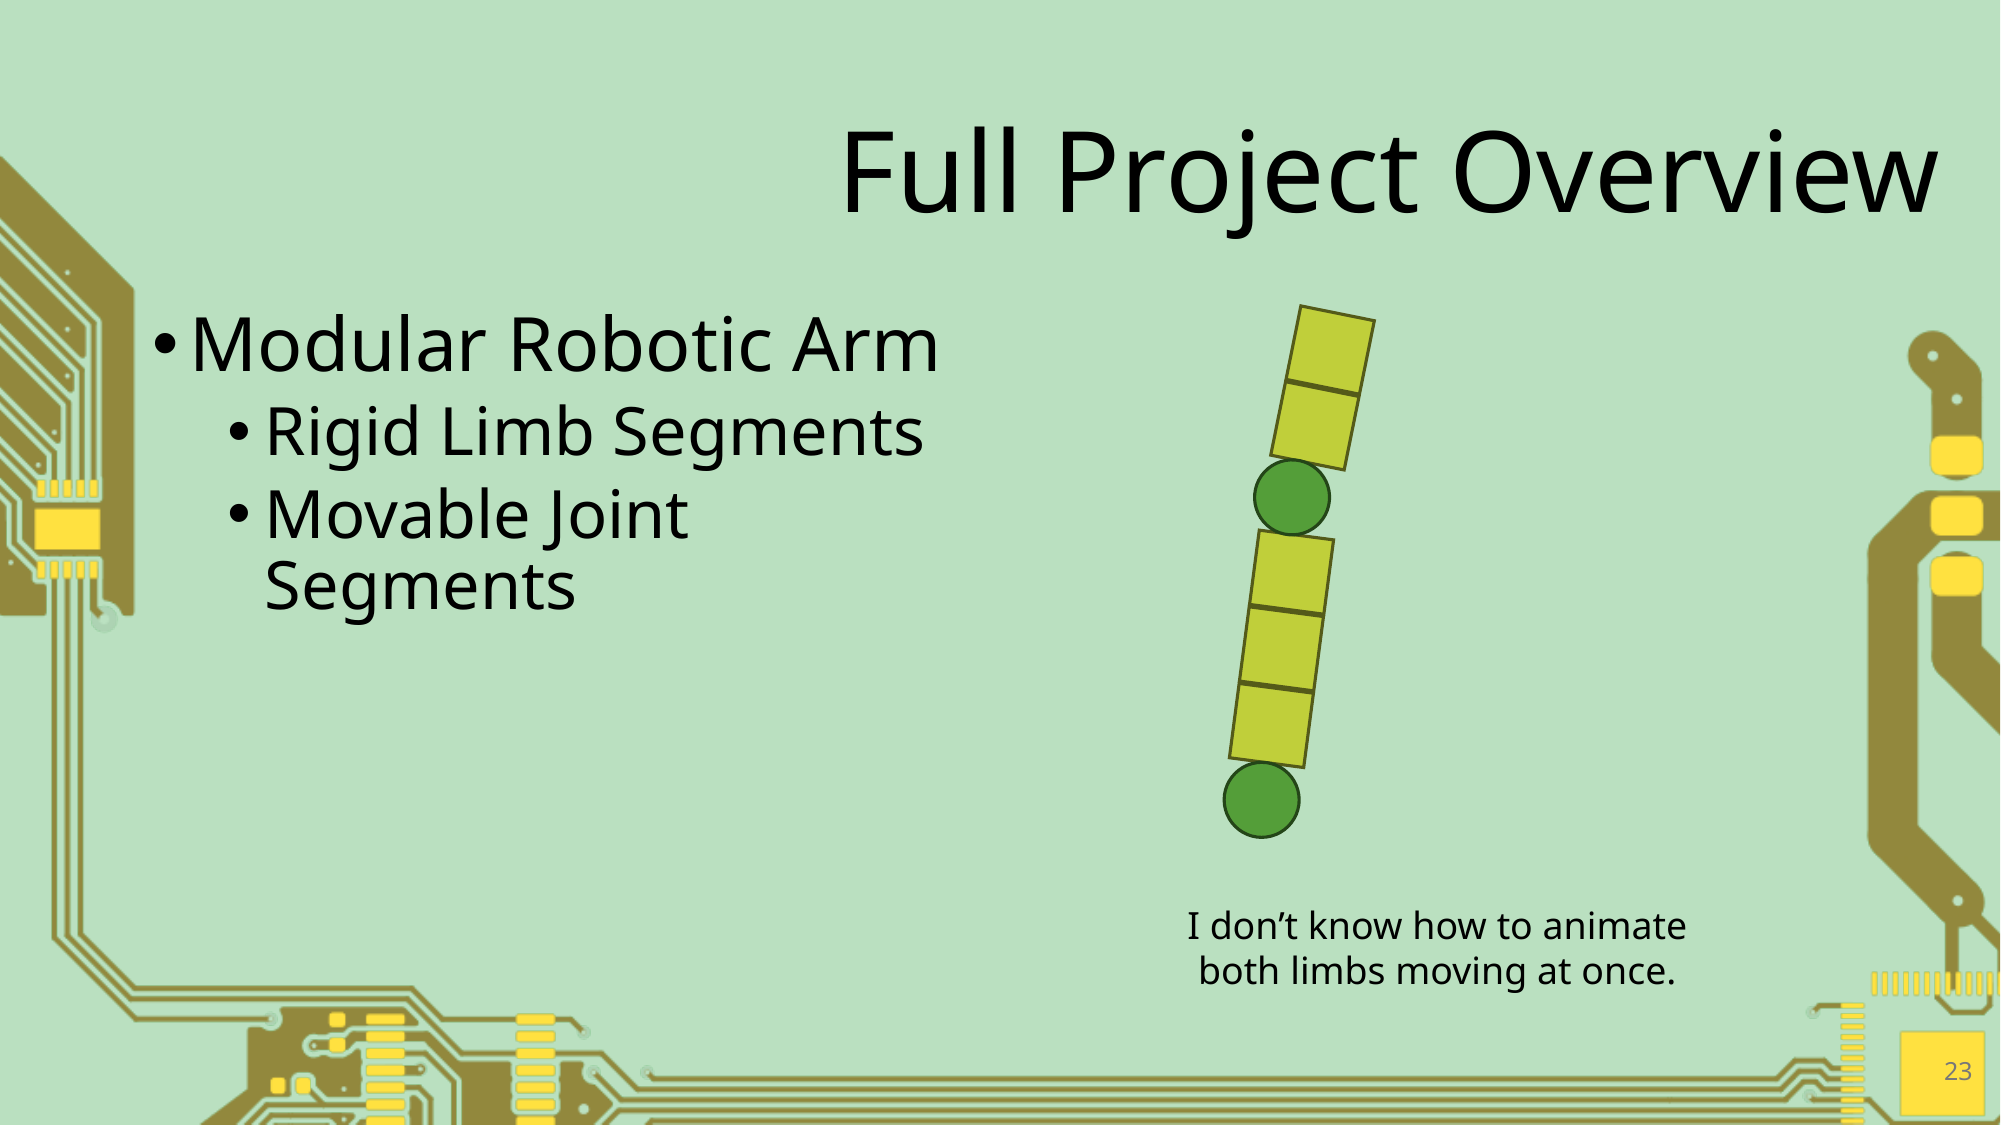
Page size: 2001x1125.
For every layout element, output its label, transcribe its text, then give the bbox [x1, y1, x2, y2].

slide_number 23 [1895, 1042, 1988, 1103]
picture [0, 0, 2001, 1125]
title Full Project Overview [137, 67, 1956, 285]
text_box I don’t know how to animate both limbs moving at once. [1172, 894, 1703, 1000]
list Modular Robotic Arm Rigid Limb Segments Movable Joint Segments [137, 299, 988, 984]
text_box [1238, 533, 1315, 839]
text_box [1208, 345, 1414, 503]
